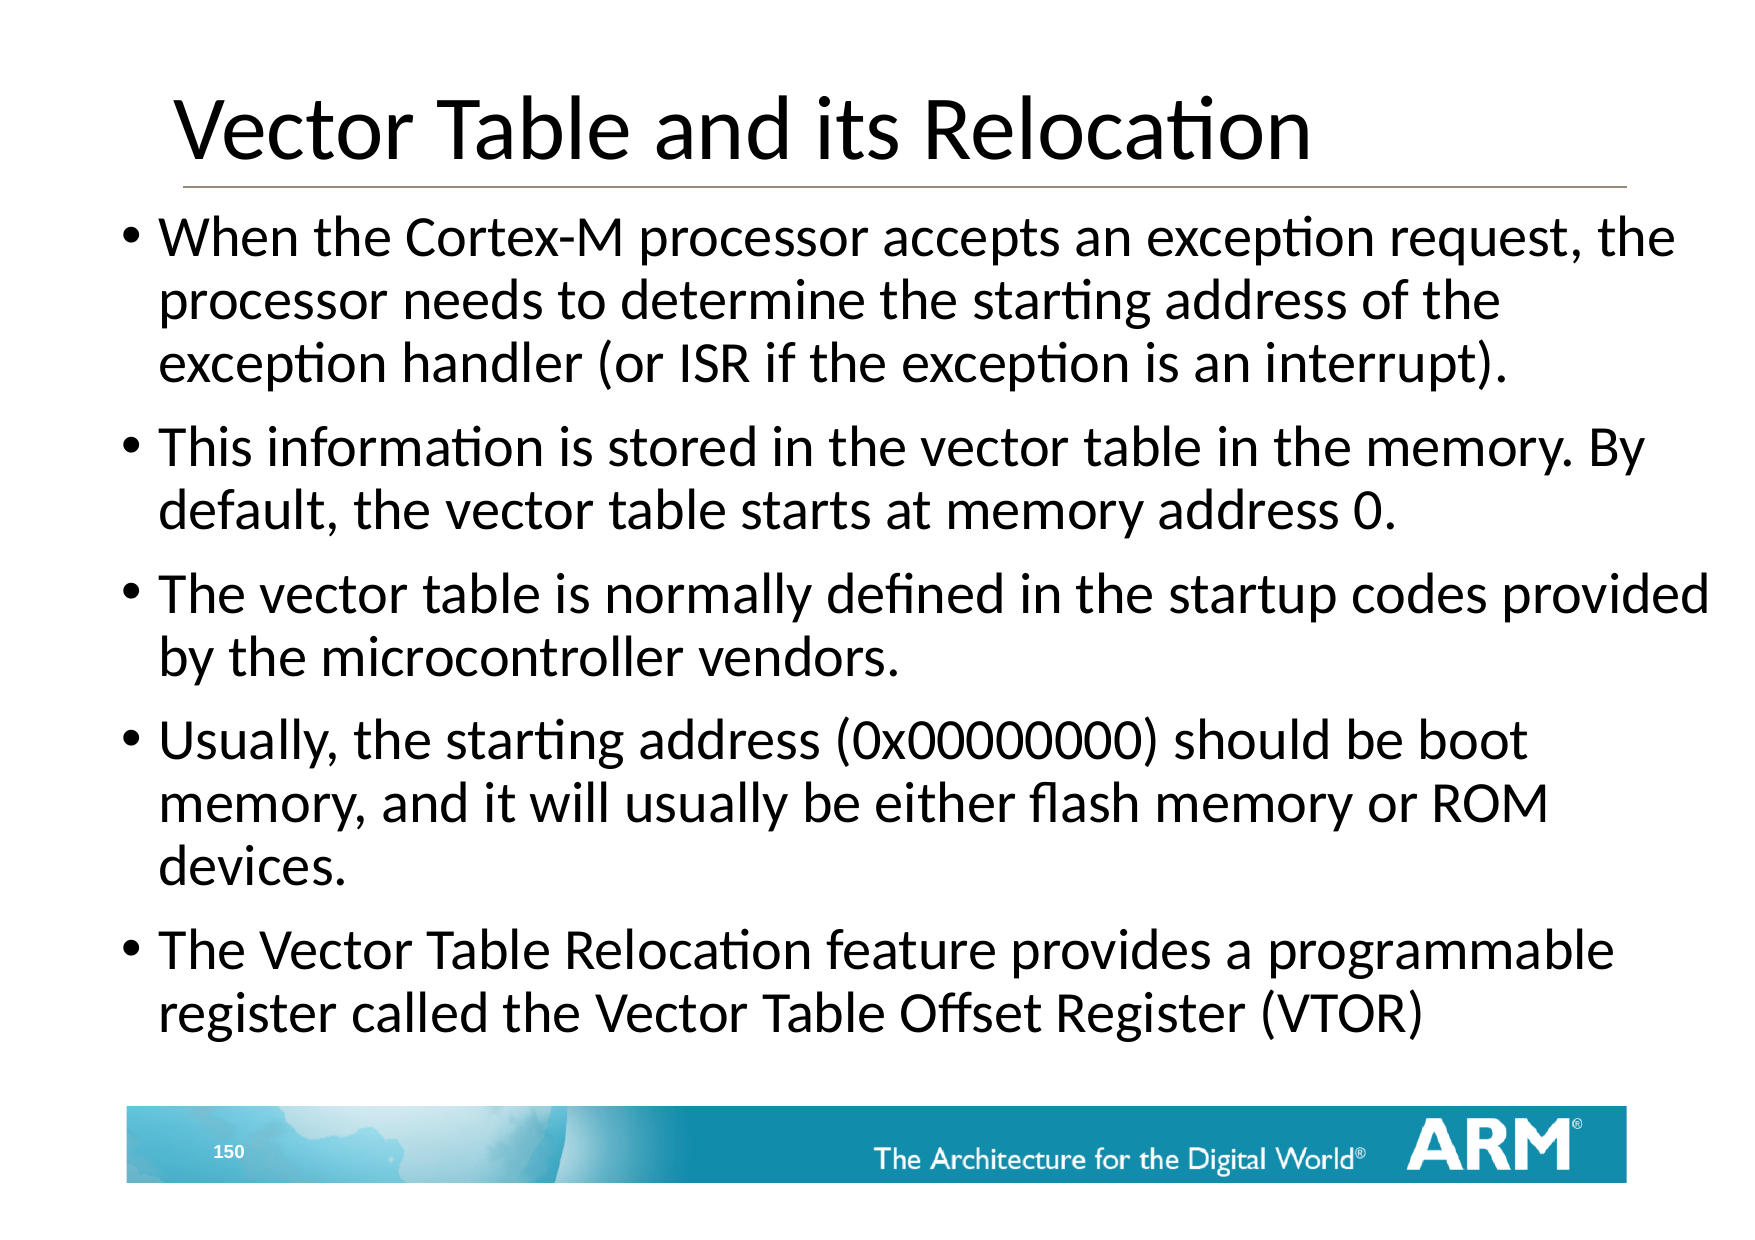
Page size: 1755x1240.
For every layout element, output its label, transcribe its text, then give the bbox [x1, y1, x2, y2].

title Vector Table and its Relocation [173, 80, 1581, 172]
picture [126, 1106, 1627, 1183]
slide_number 150 [198, 1139, 287, 1187]
list When the Cortex-M processor accepts an exception request, the processor needs to determine the starting address of the exception handler (or ISR if the exception is an interrupt). This information is stored in the vector table in the memory. By default, the vector table starts at memory address 0. The vector table is normally defined in the startup codes provided by the microcontroller vendors. Usually, the starting address (0x00000000) should be boot memory, and it will usually be either flash memory or ROM devices. The Vector Table Relocation feature provides a programmable register called the Vector Table Offset Register (VTOR) [121, 206, 1728, 480]
